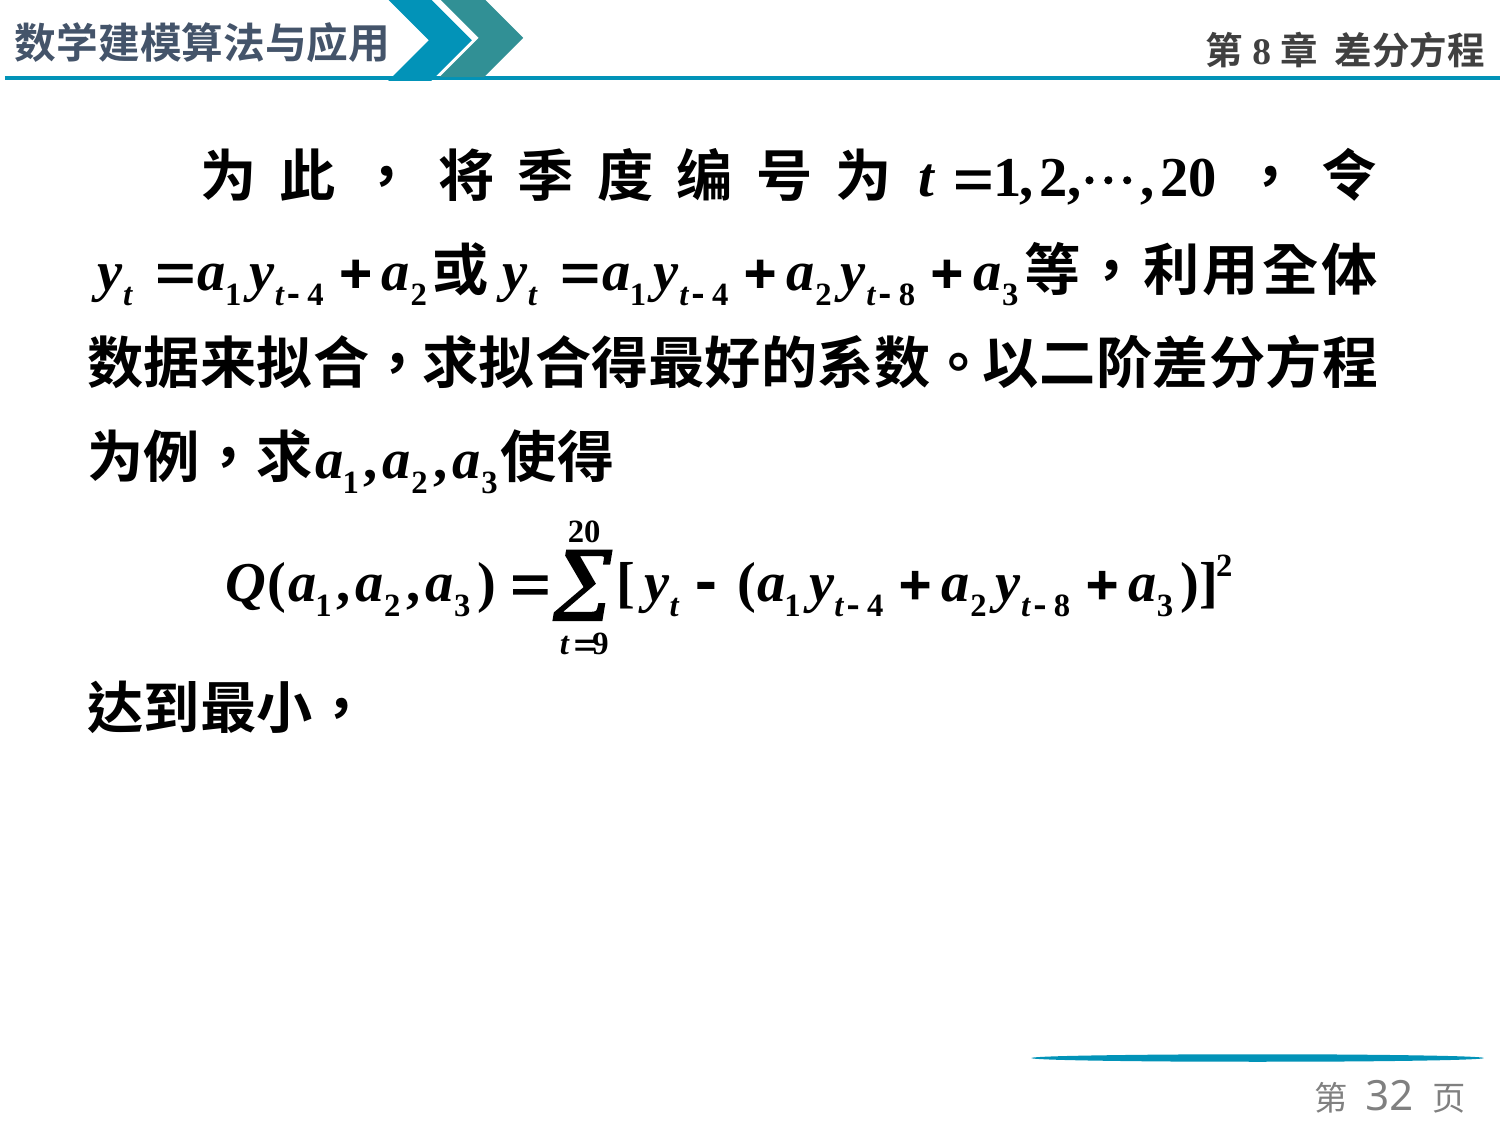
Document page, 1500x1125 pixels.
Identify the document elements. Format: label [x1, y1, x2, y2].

text_box [87, 131, 1377, 759]
